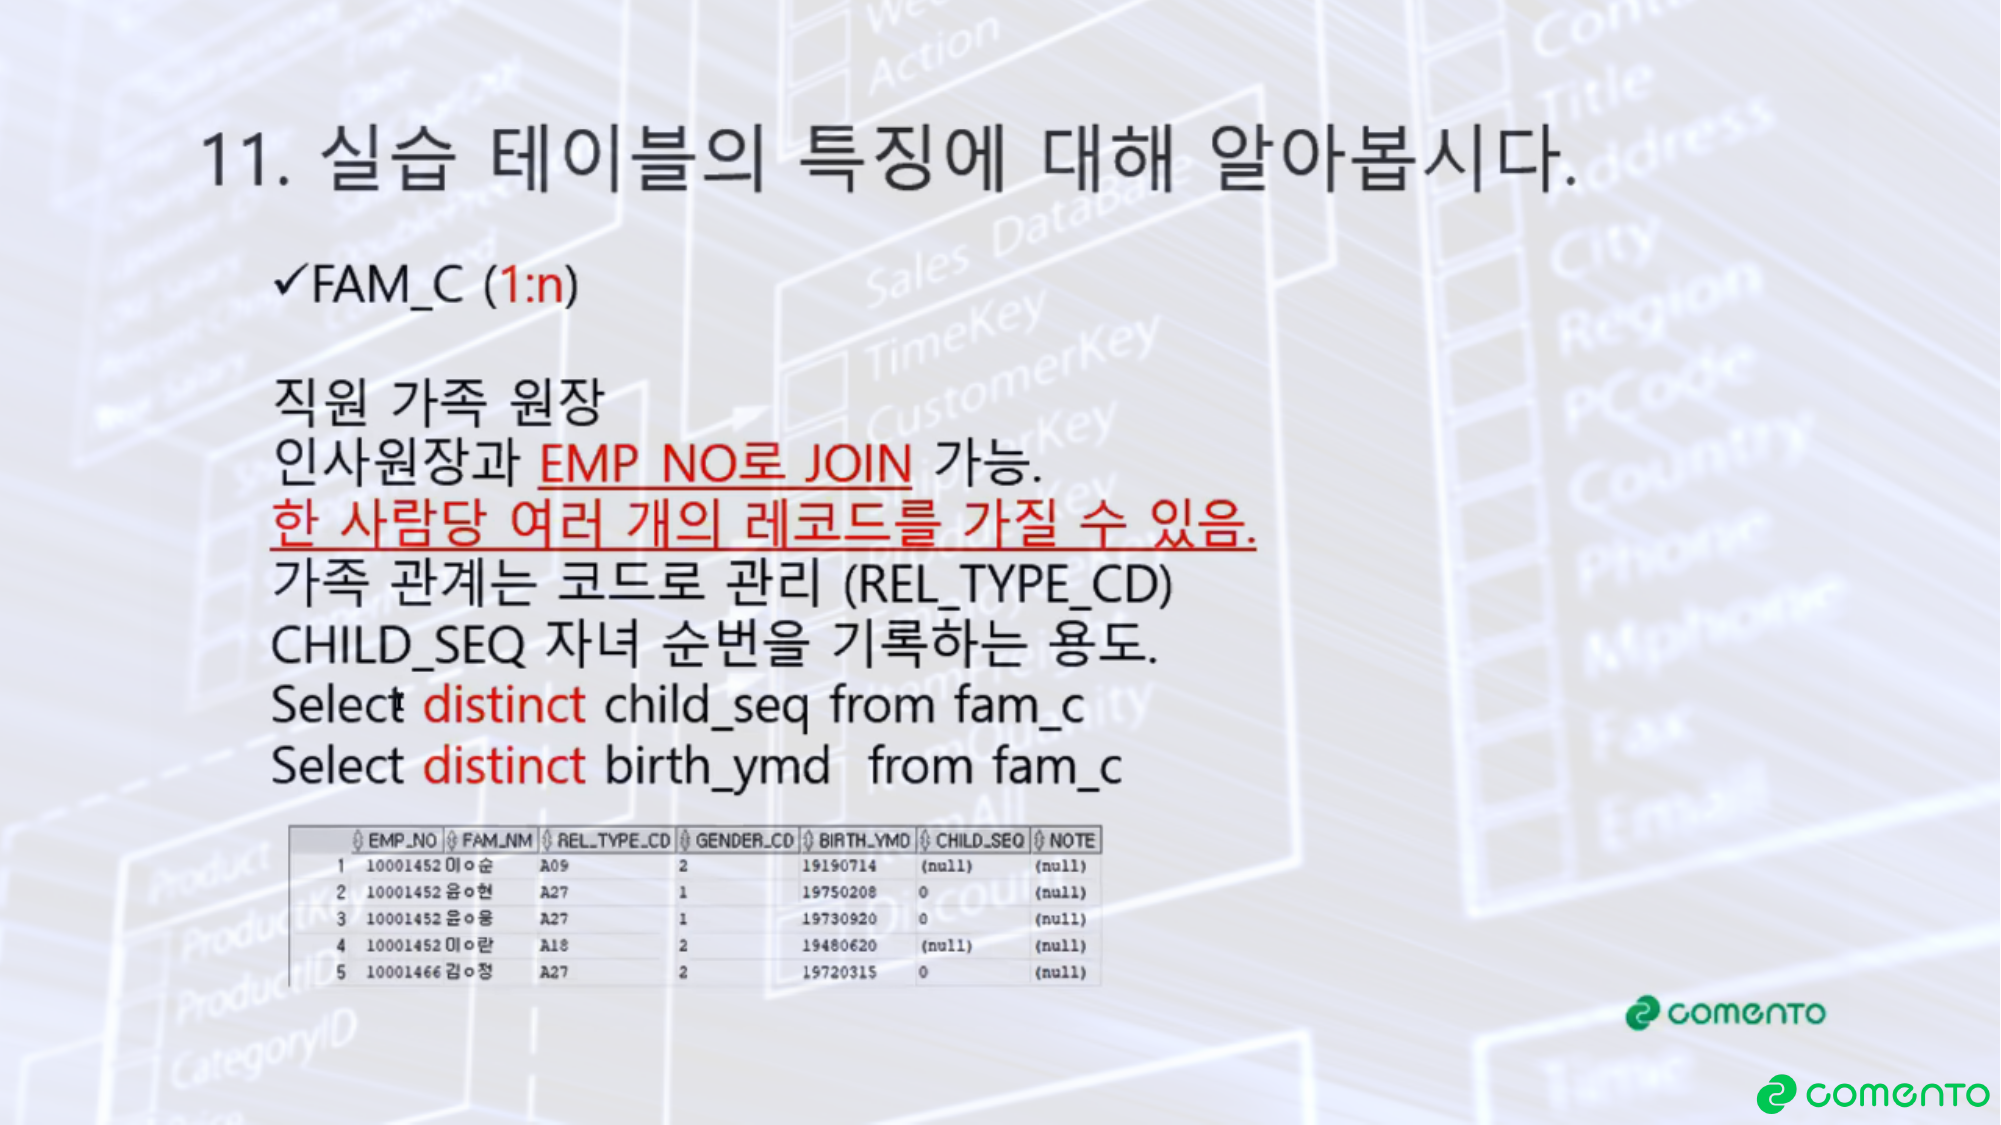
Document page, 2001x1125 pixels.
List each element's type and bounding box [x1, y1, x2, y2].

text_box [0, 0, 2000, 1125]
